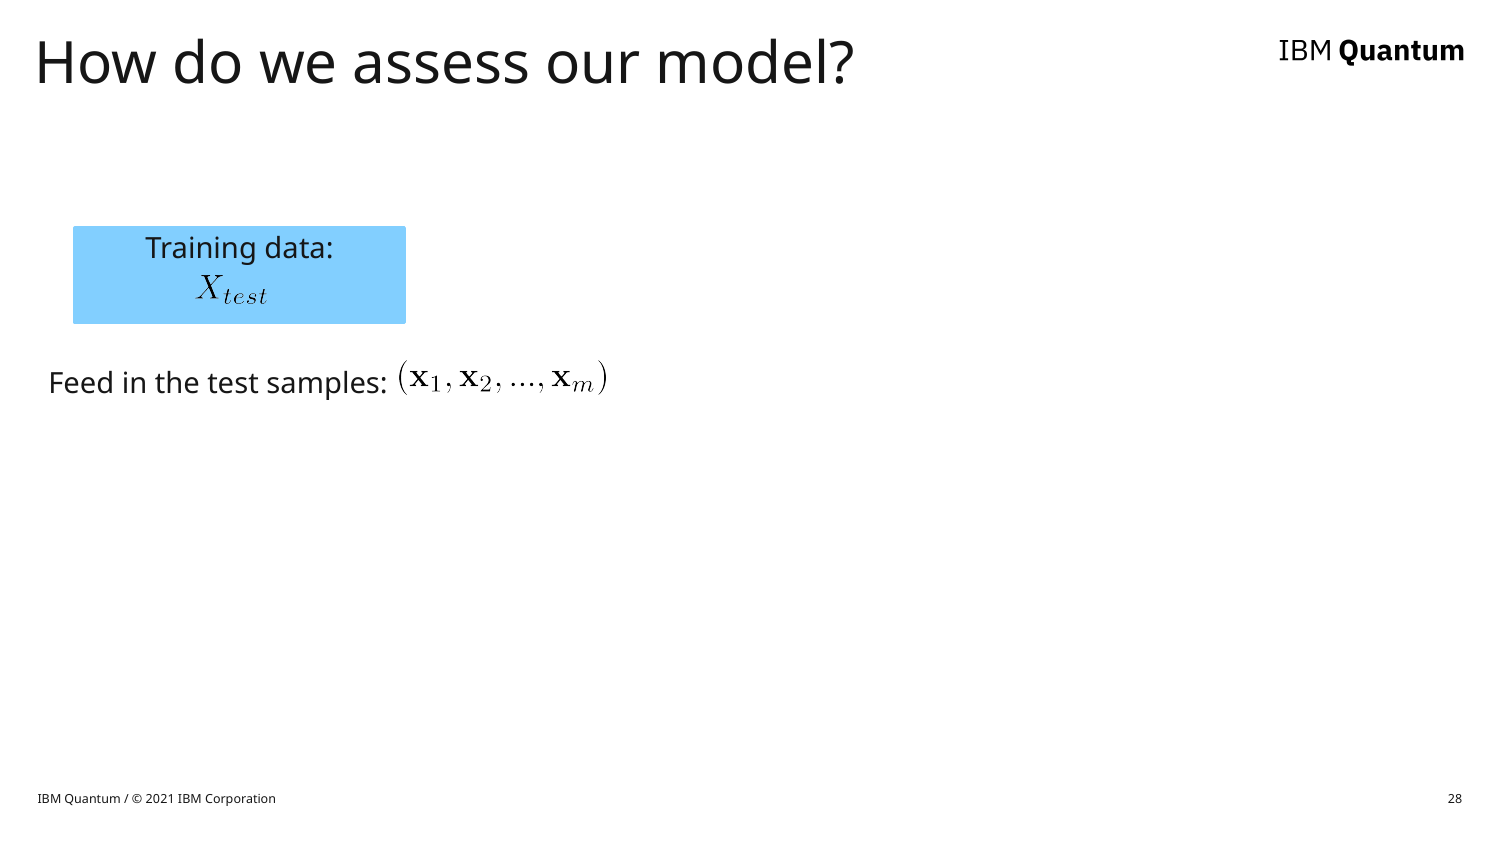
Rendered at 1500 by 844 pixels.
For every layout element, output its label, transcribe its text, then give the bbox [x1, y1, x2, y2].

picture [194, 275, 267, 304]
text_box Feed in the test samples: [48, 360, 389, 400]
slide_number 28 [1162, 785, 1463, 813]
title How do we assess our model? [34, 33, 1091, 165]
picture [398, 360, 607, 395]
footer IBM Quantum / © 2021 IBM Corporation [37, 785, 713, 813]
text_box Training data: [73, 226, 407, 325]
